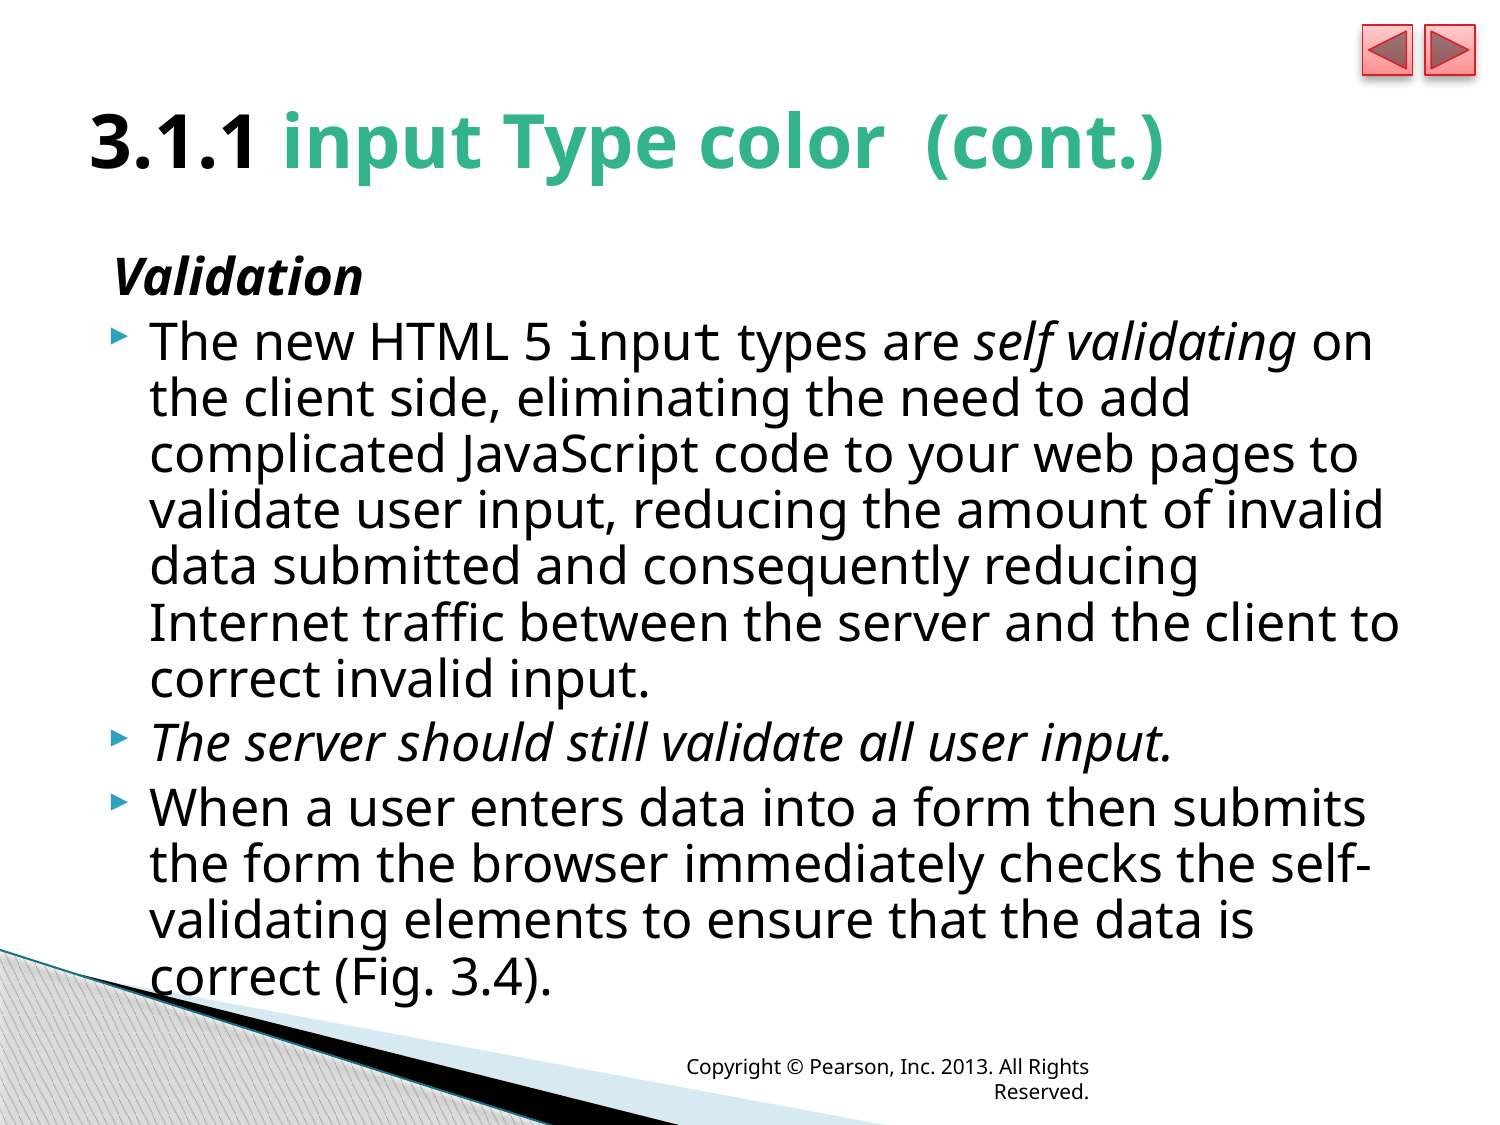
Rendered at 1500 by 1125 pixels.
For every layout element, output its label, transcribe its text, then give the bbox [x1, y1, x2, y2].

title 3.1.1 input Type color (cont.) [75, 45, 1425, 233]
list Validation The new HTML 5 input types are self validating on the client side, eliminating the need to add complicated JavaScript code to your web pages to validate user input, reducing the amount of invalid data submitted and consequently reducing Internet traffic between the server and the client to correct invalid input. The server should still validate all user input. When a user enters data into a form then submits the form the browser immediately checks the self-validating elements to ensure that the data is correct (Fig. 3.4). [75, 242, 1425, 986]
footer Copyright © Pearson, Inc. 2013. All Rights Reserved. [650, 1051, 1105, 1112]
